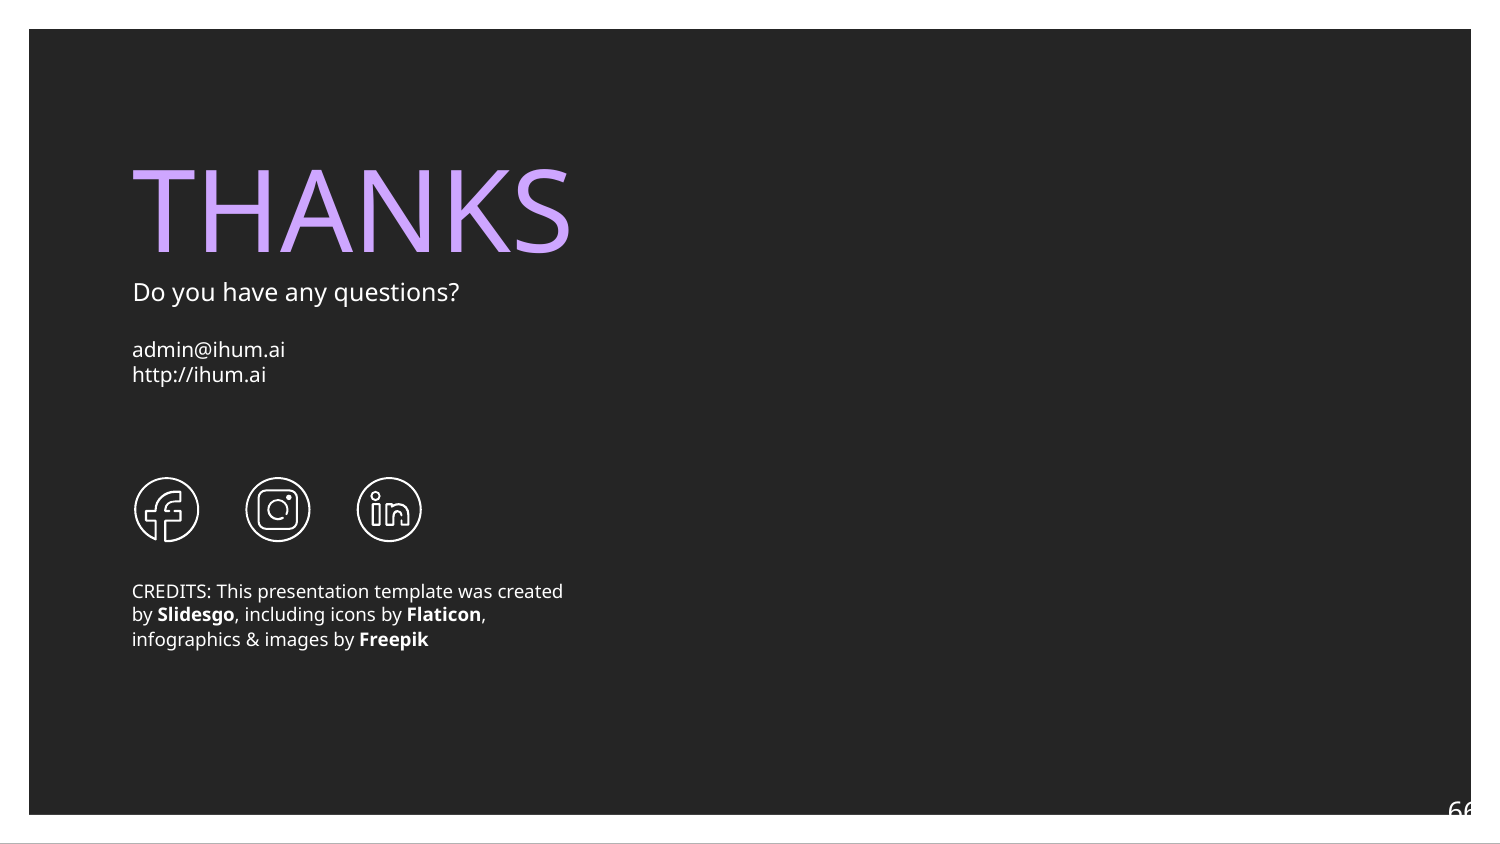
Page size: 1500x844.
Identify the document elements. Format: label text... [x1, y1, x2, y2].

text_box [134, 477, 200, 543]
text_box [356, 476, 423, 543]
subtitle Do you have any questions? [117, 261, 611, 336]
title THANKS [116, 122, 1383, 336]
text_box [245, 476, 311, 543]
slide_number ‹#› [1403, 779, 1494, 844]
list admin@ihum.ai http://ihum.ai [116, 321, 611, 523]
